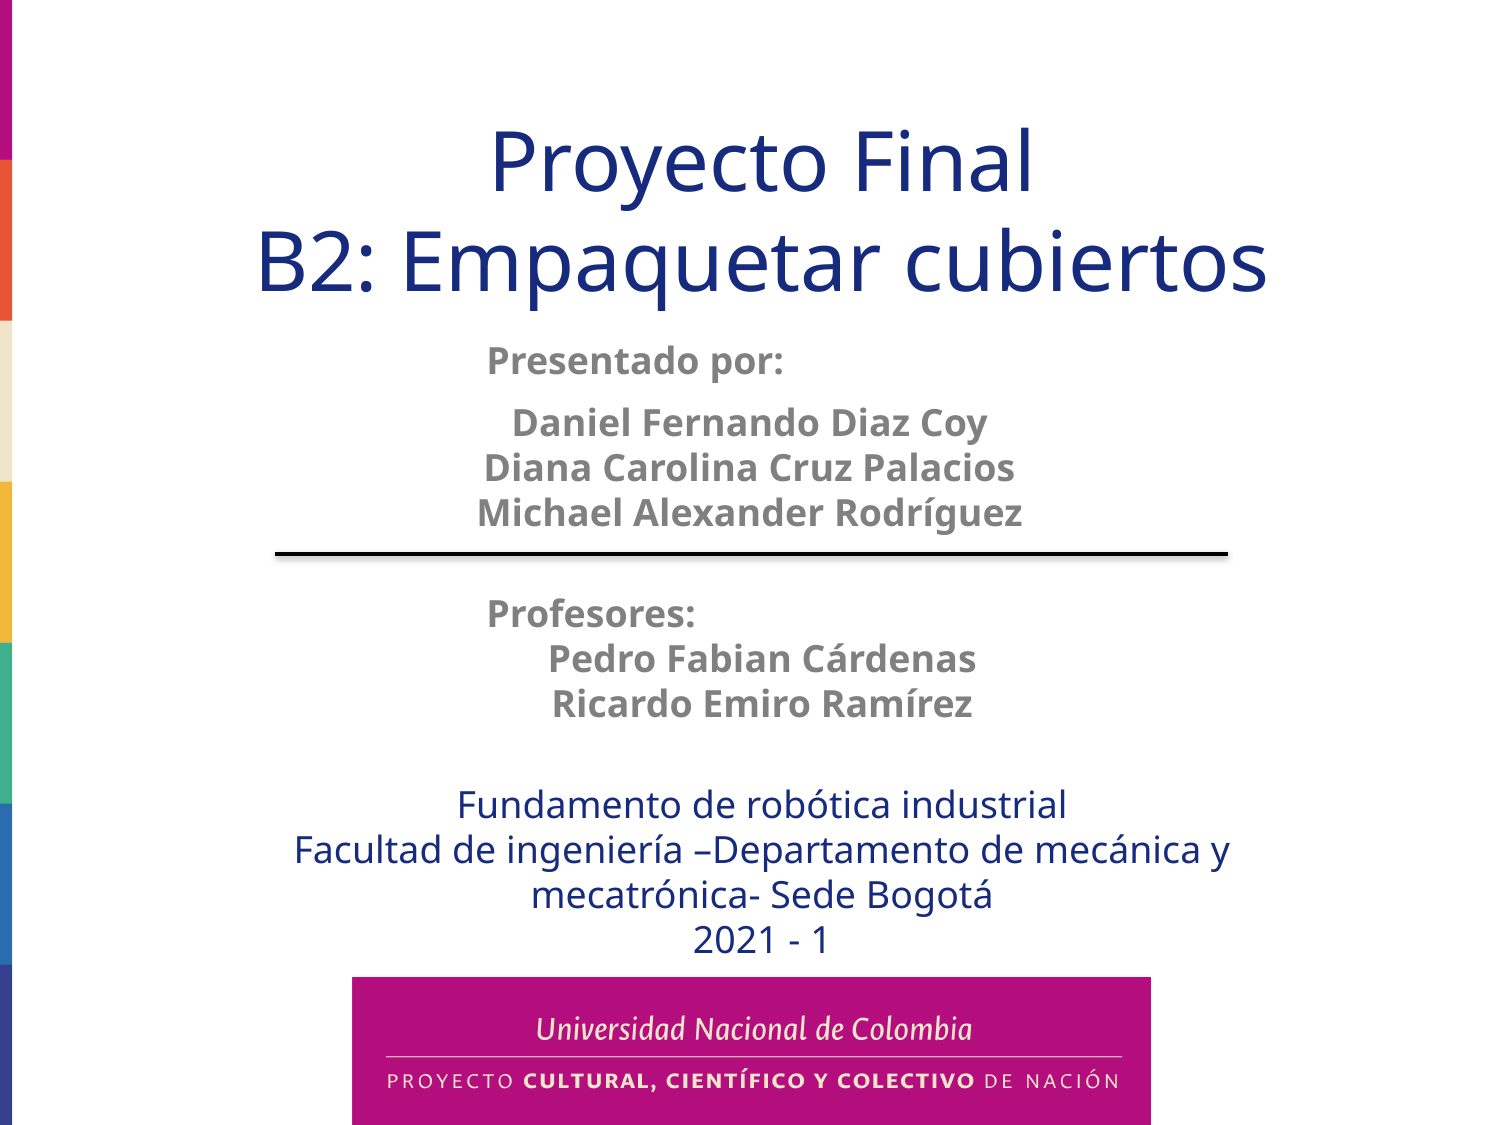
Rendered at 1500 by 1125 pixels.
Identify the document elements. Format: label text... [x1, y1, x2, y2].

picture [0, 0, 1500, 1125]
text_box Proyecto Final B2: Empaquetar cubiertos [97, 128, 1428, 288]
text_box Pedro Fabian Cárdenas Ricardo Emiro Ramírez [471, 627, 1054, 733]
text_box Fundamento de robótica industrial Facultad de ingeniería –Departamento de mecánica y mecatrónica- Sede Bogotá 2021 - 1 [253, 763, 1271, 980]
text_box Presentado por: [471, 329, 1054, 390]
text_box Profesores: [471, 582, 1054, 627]
text_box Daniel Fernando Diaz Coy Diana Carolina Cruz Palacios Michael Alexander Rodríguez [334, 391, 1166, 542]
